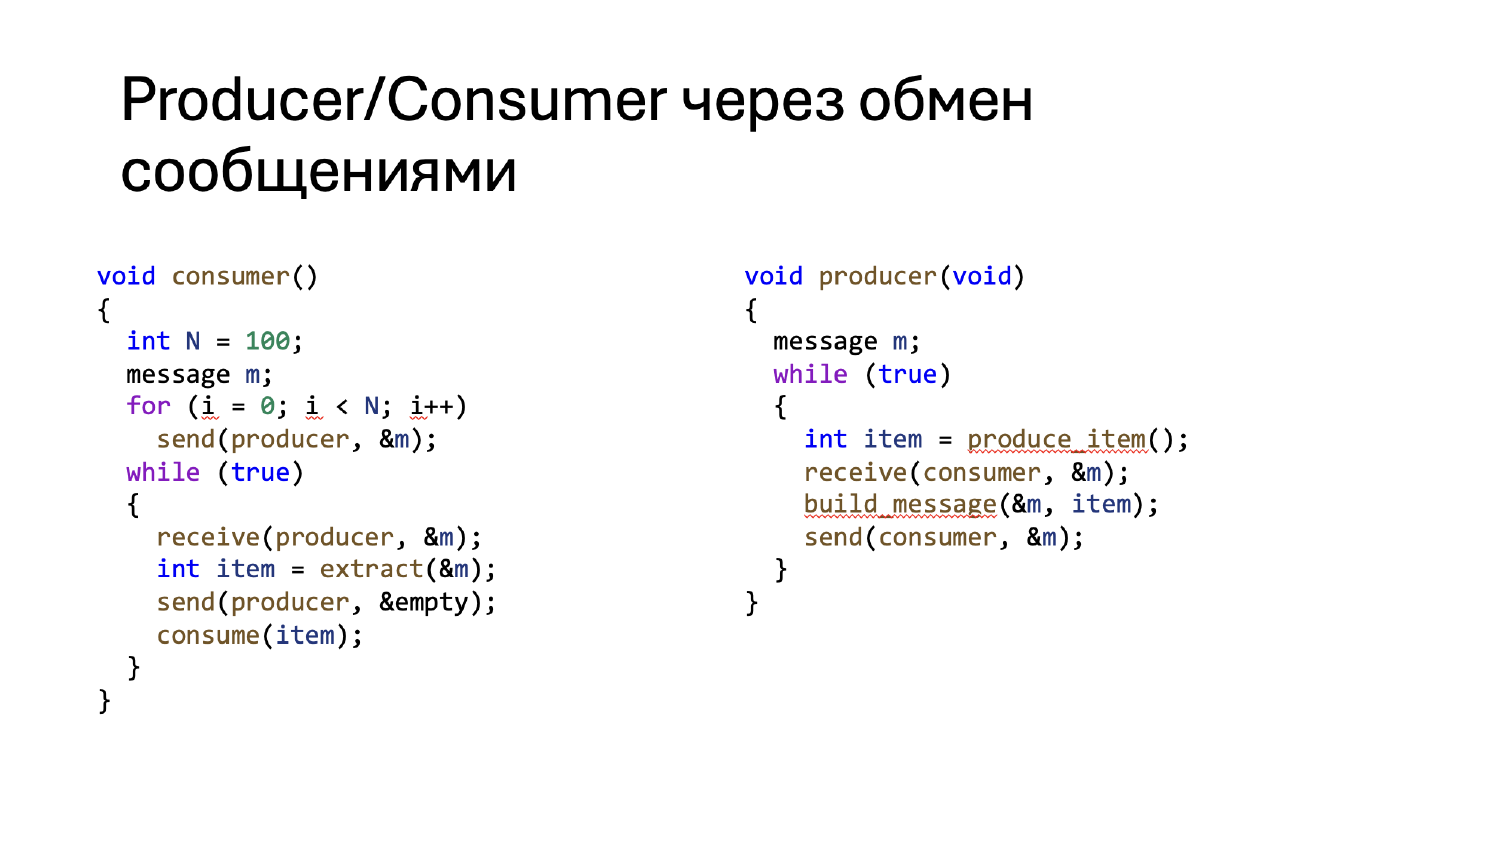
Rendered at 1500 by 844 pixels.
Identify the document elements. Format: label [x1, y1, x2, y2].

picture [24, 24, 1447, 819]
